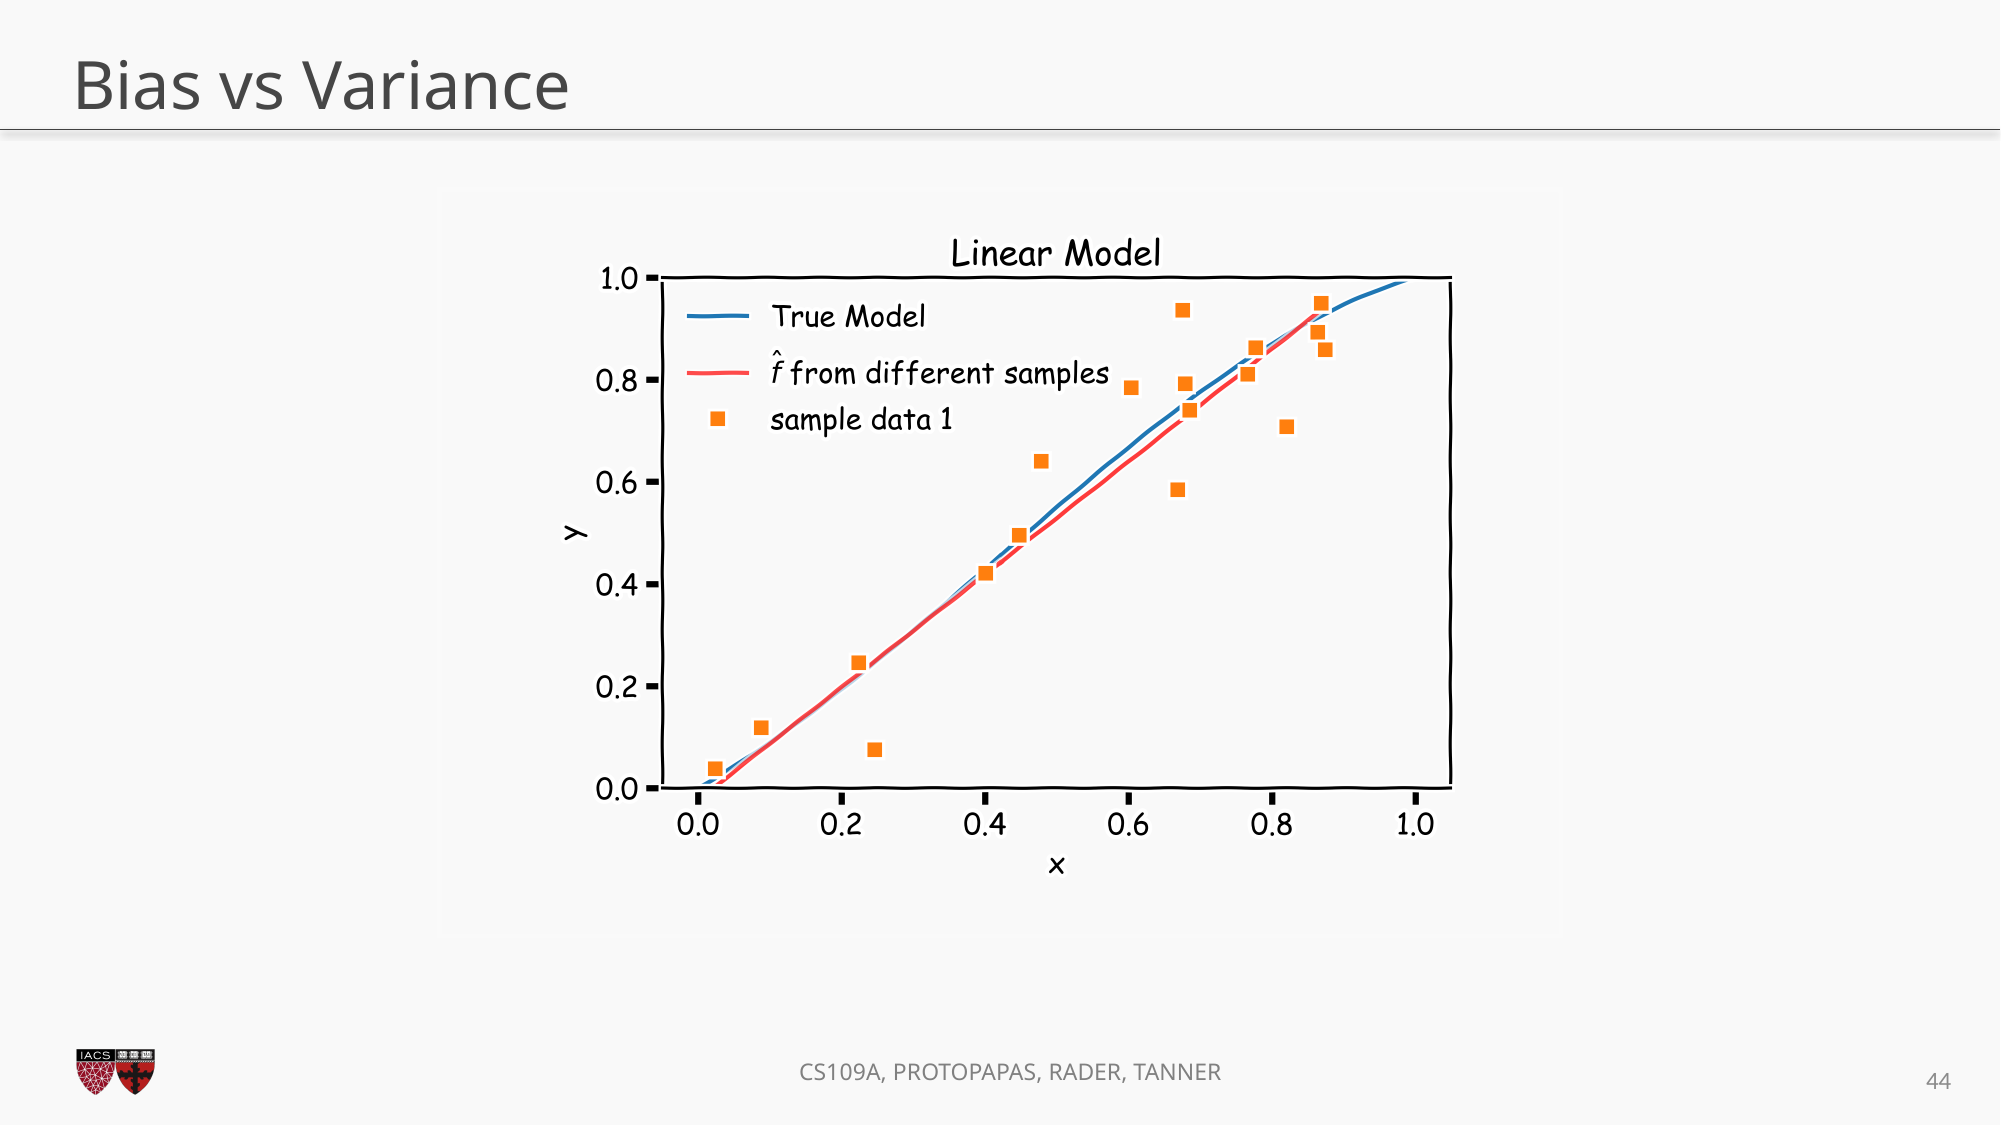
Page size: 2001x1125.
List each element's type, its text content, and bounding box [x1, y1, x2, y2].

title Bias vs Variance [57, 35, 1943, 162]
slide_number 44 [1500, 1050, 1967, 1110]
picture [437, 187, 1563, 938]
picture [75, 1049, 155, 1095]
